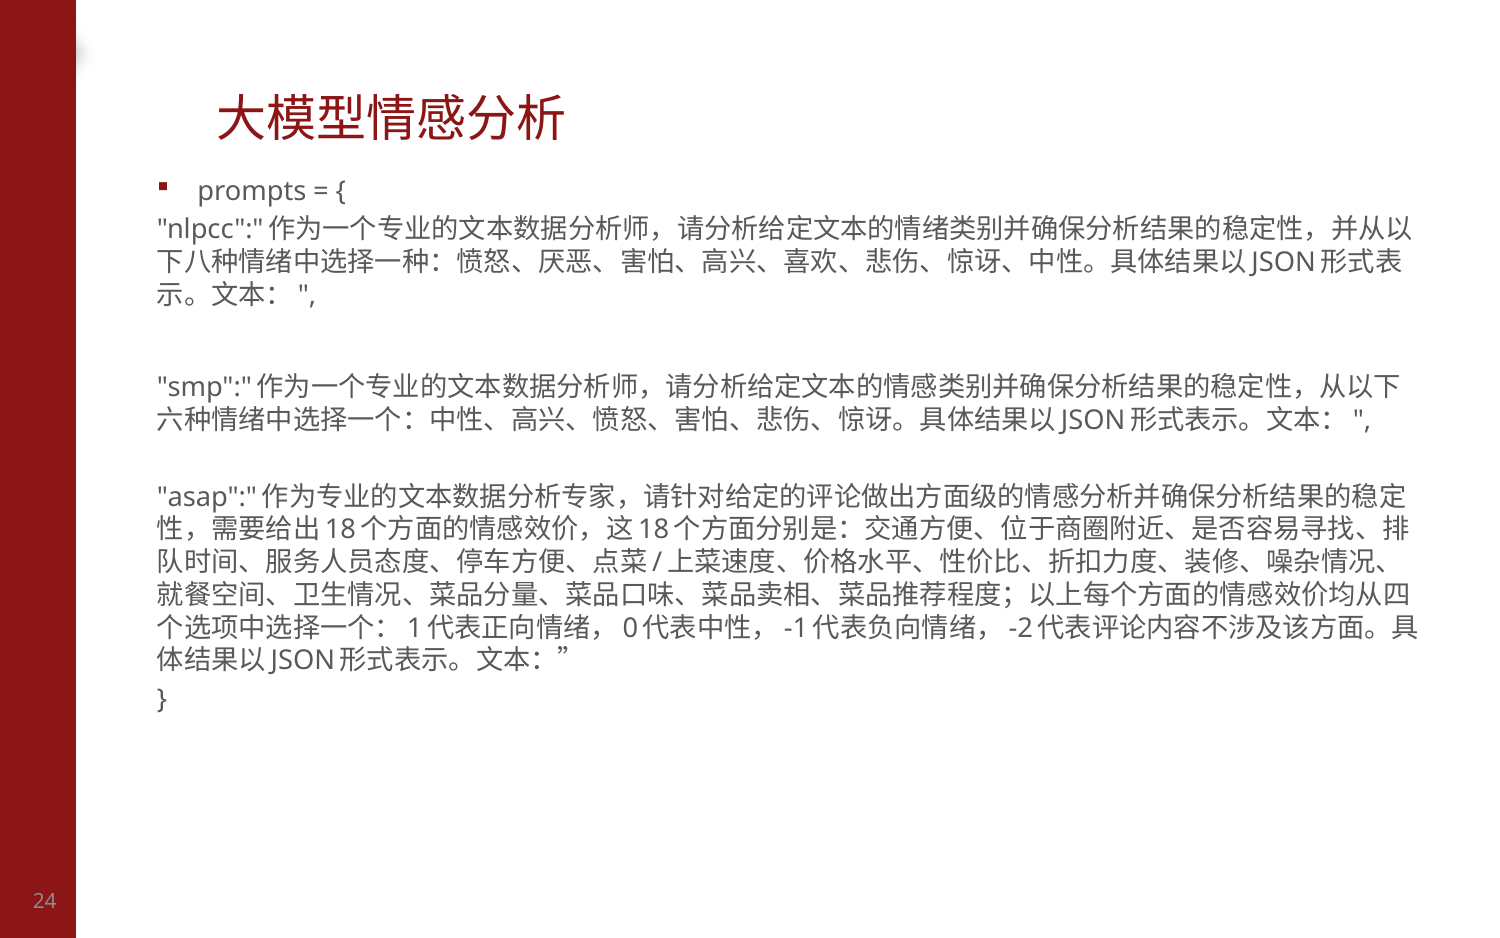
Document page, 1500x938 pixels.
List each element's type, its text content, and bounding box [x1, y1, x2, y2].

slide_number 24 [17, 876, 157, 927]
title 大模型情感分析 [216, 65, 1420, 155]
picture [0, 0, 1500, 938]
list prompts = { "nlpcc":"作为一个专业的文本数据分析师，请分析给定文本的情绪类别并确保分析结果的稳定性，并从以下八种情绪中选择一种：愤怒、厌恶、害怕、高兴、喜欢、悲伤、惊讶、中性。具体结果以JSON形式表示。文本：", "smp":"作为一个专业的文本数据分析师，请分析给定文本的情感类别并确保分析结果的稳定性，从以下六种情绪中选择一个：中性、高兴、愤怒、害怕、悲伤、惊讶。具体结果以JSON形式表示。文本：", "asap":"作为专业的文本数据分析专家，请针对给定的评论做出方面级的情感分析并确保分析结果的稳定性，需要给出18个方面的情感效价，这18个方面分别是：交通方便、位于商圈附近、是否容易寻找、排队时间、服务人员态度、停车方便、点菜/上菜速度、价格水平、性价比、折扣力度、装修、噪杂情况、就餐空间、卫生情况、菜品分量、菜品口味、菜品卖相、菜品推荐程度；以上每个方面的情感效价均从四个选项中选择一个：1代表正向情绪，0代表中性，-1代表负向情绪，-2代表评论内容不涉及该方面。具体结果以JSON形式表示。文本：” } [156, 165, 1421, 851]
